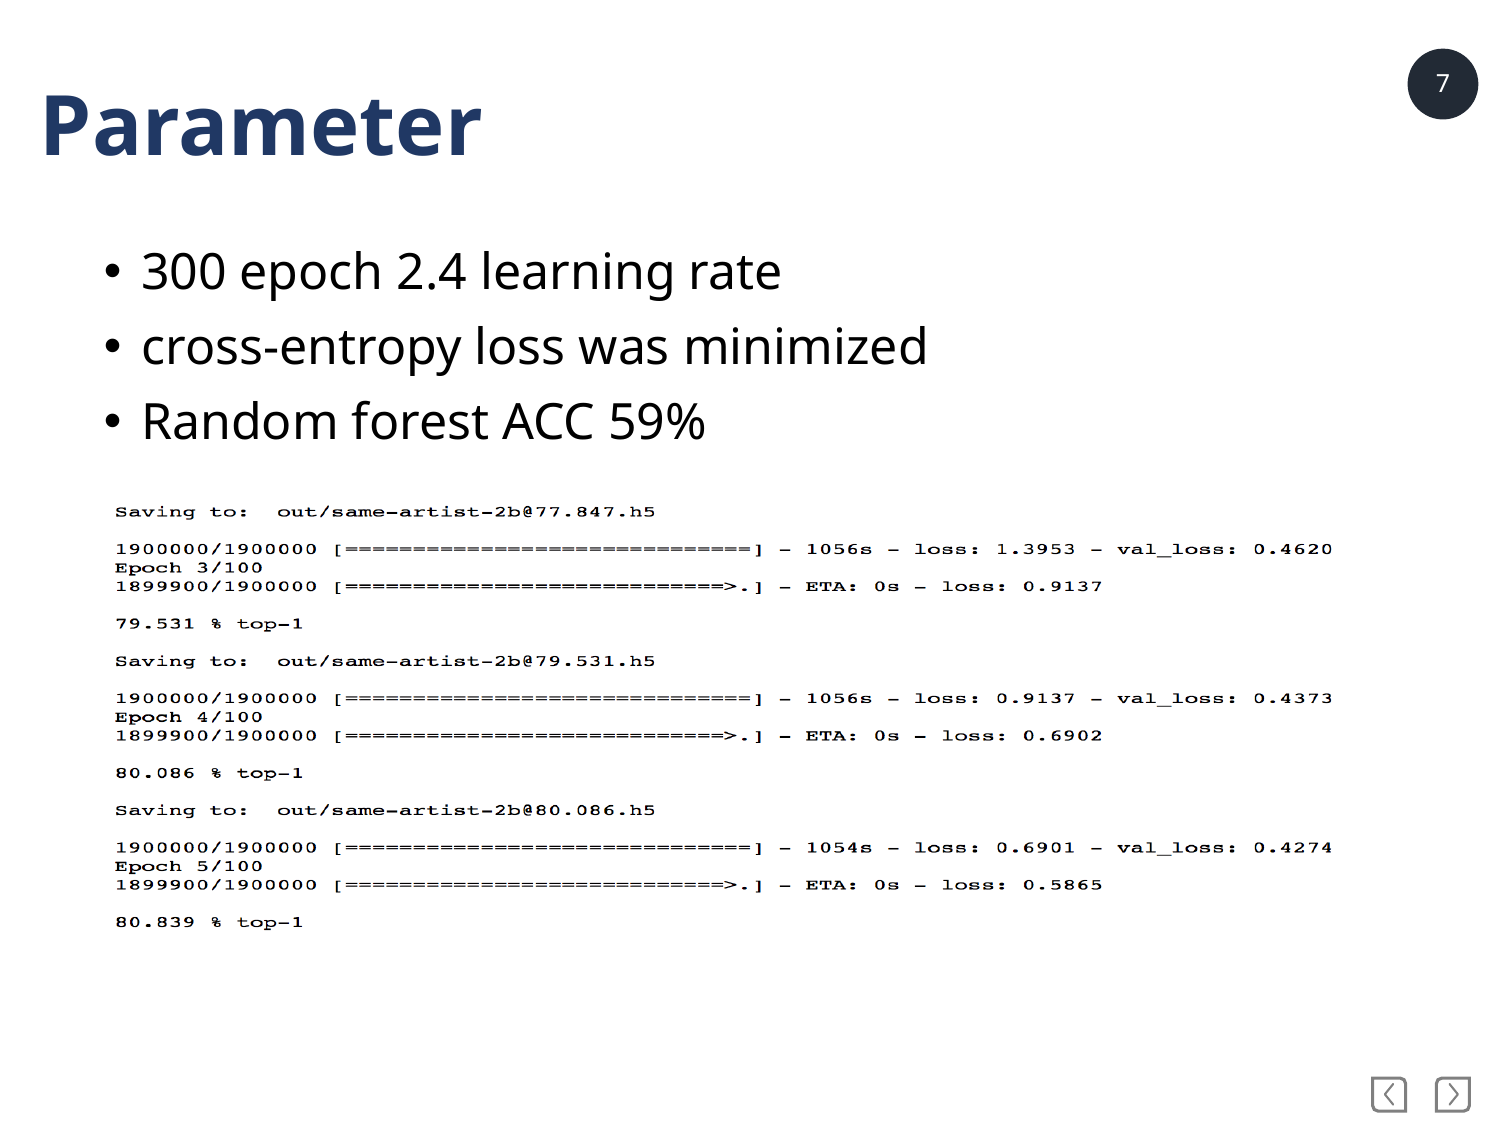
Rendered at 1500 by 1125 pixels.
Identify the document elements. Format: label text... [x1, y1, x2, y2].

title Parameter [31, 46, 1388, 210]
list 300 epoch 2.4 learning rate cross-entropy loss was minimized Random forest ACC 59% [95, 238, 1467, 473]
picture [96, 501, 1368, 942]
slide_number 7 [1426, 61, 1459, 107]
